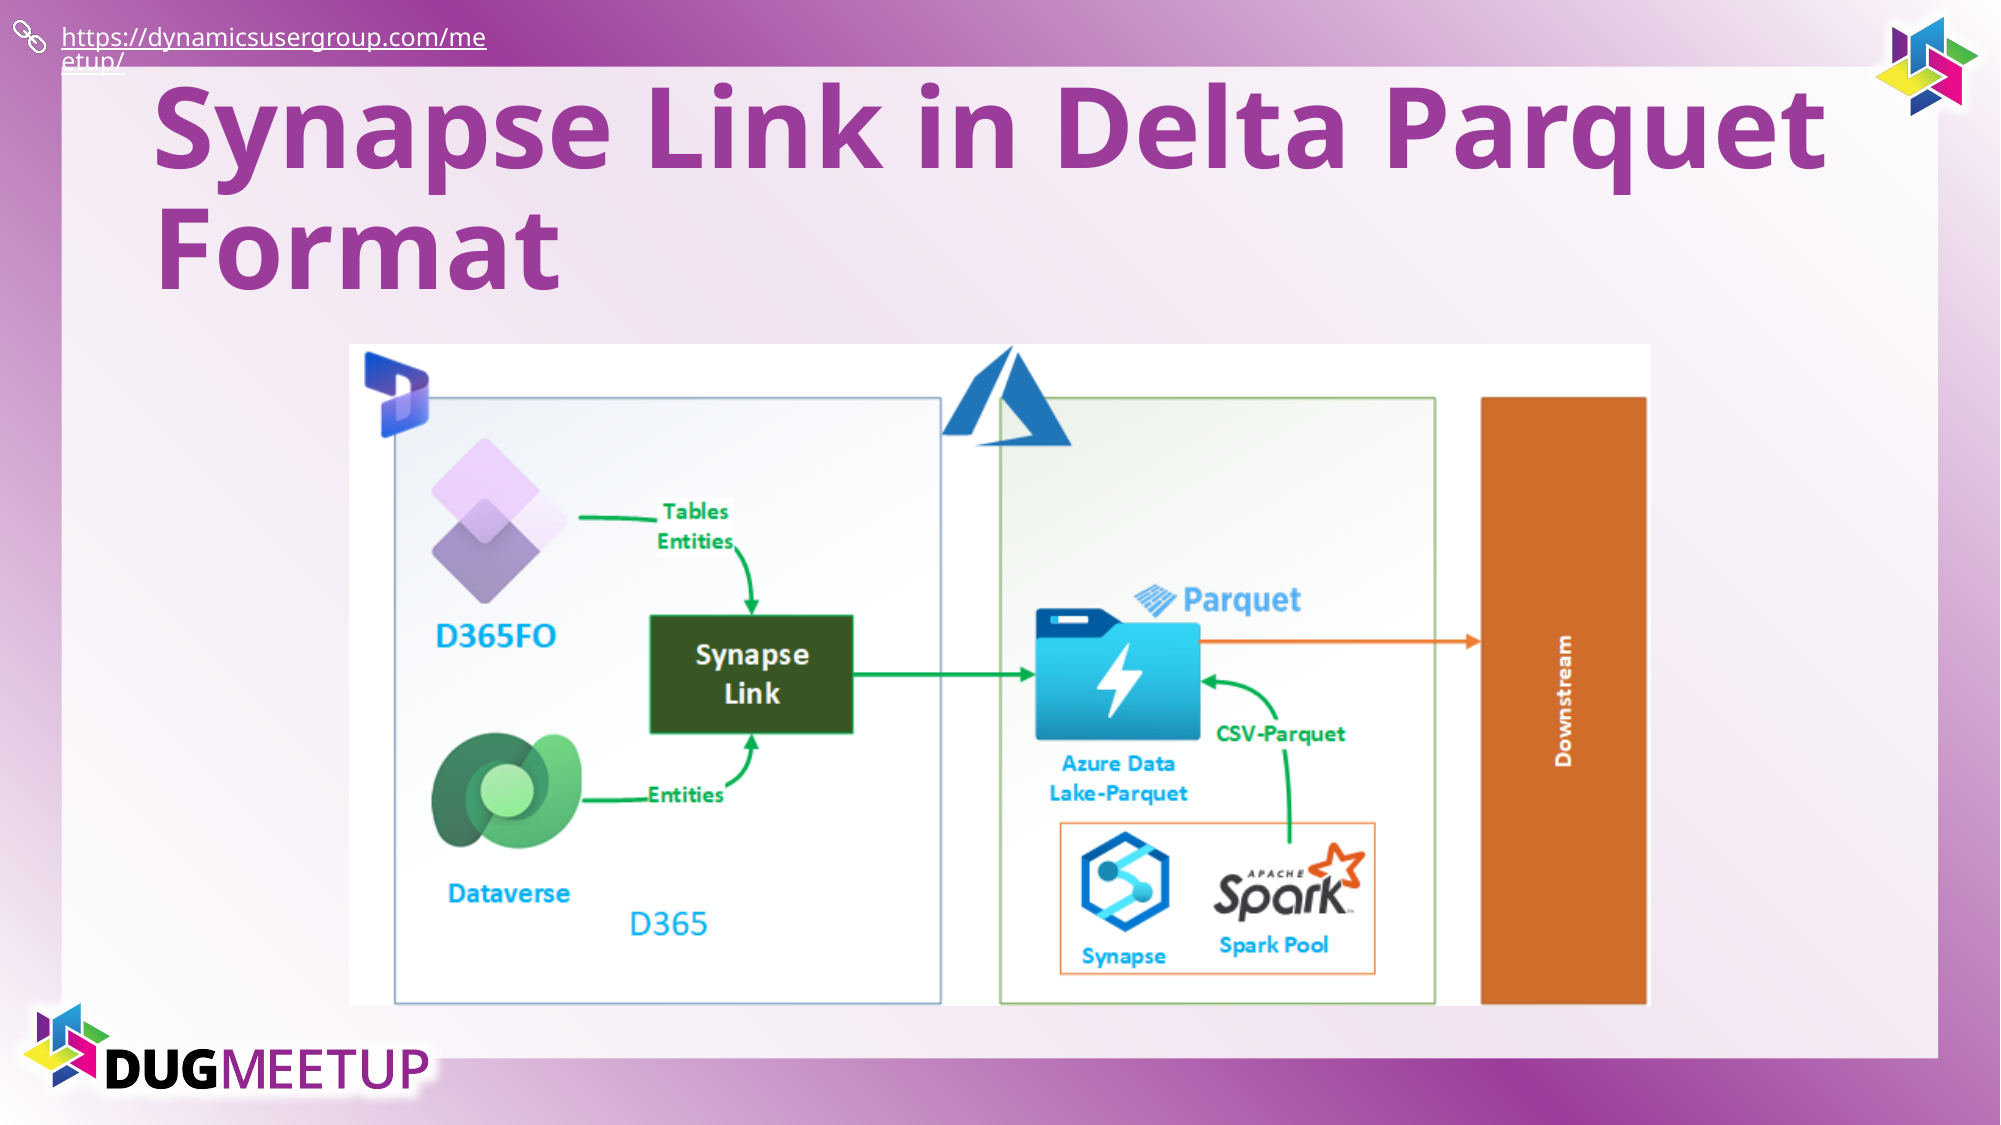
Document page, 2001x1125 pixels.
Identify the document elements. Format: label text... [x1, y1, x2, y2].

title Synapse Link in Delta Parquet Format [137, 83, 1863, 302]
picture [6, 13, 53, 60]
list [349, 344, 1651, 1006]
picture [1875, 17, 1979, 116]
picture [21, 1001, 437, 1093]
